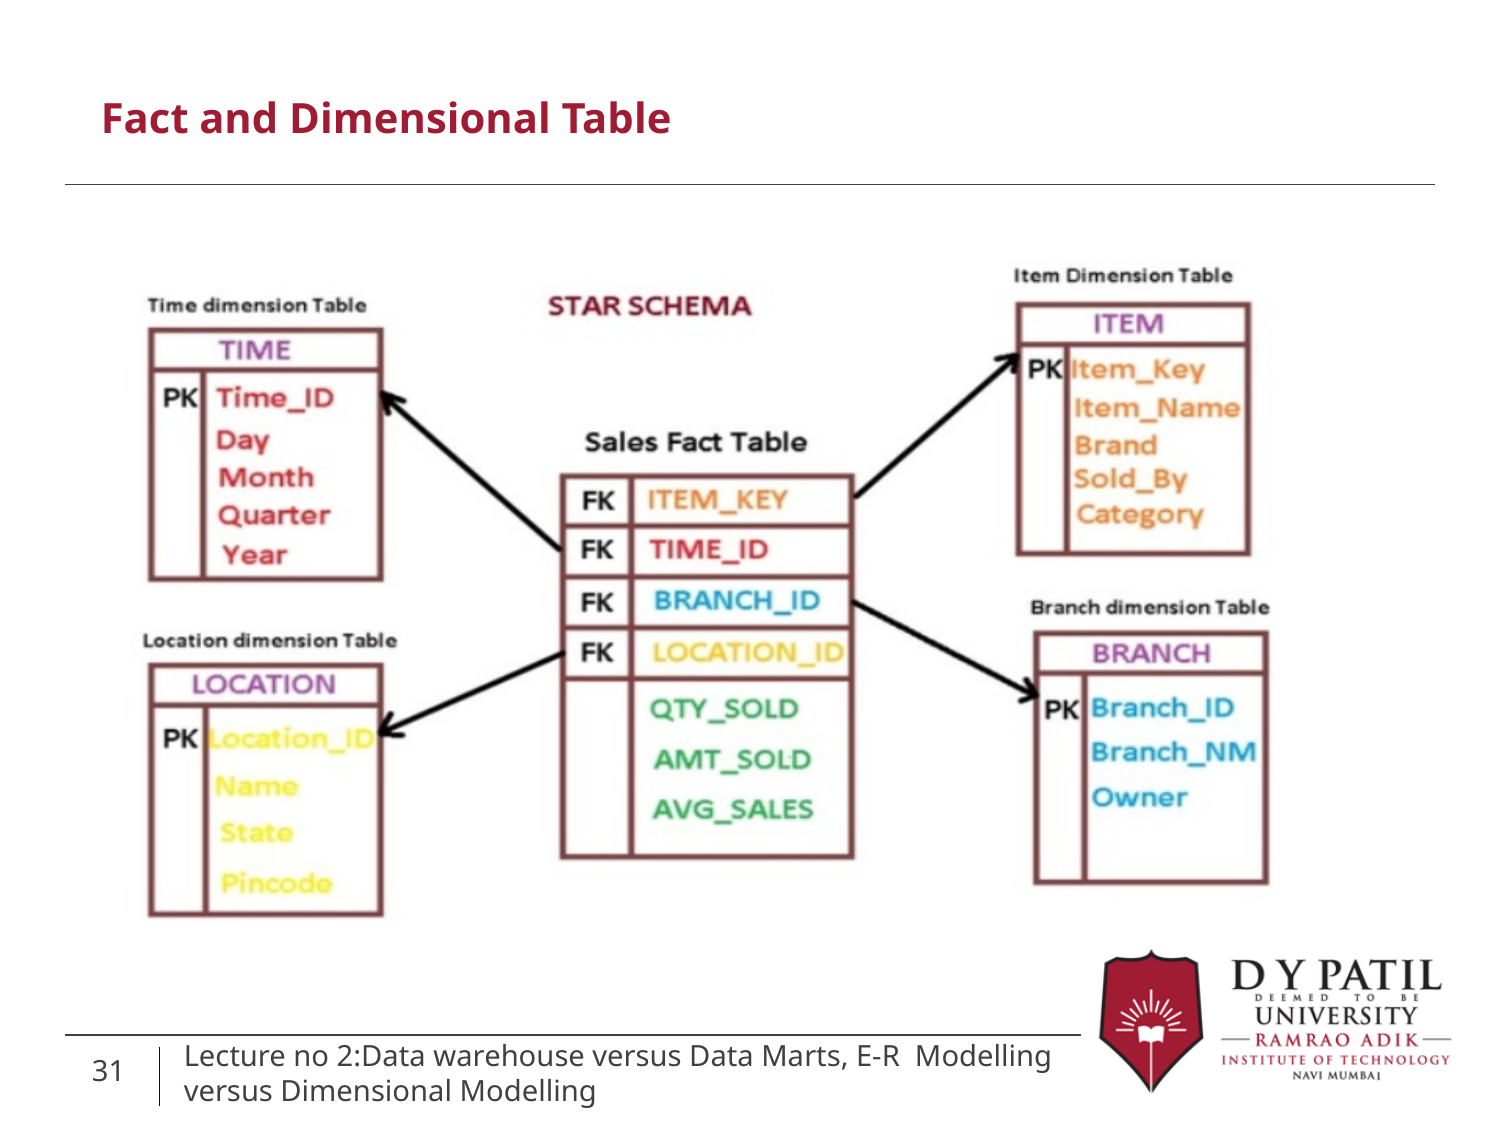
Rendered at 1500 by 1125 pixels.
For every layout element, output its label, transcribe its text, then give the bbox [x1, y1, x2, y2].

picture [1091, 941, 1458, 1098]
text_box Lecture no 2:Data warehouse versus Data Marts, E-R Modelling versus Dimensional Modelling [168, 1042, 1081, 1103]
text_box 31 [76, 1042, 155, 1103]
picture [115, 224, 1304, 929]
title Fact and Dimensional Table [75, 49, 1425, 185]
